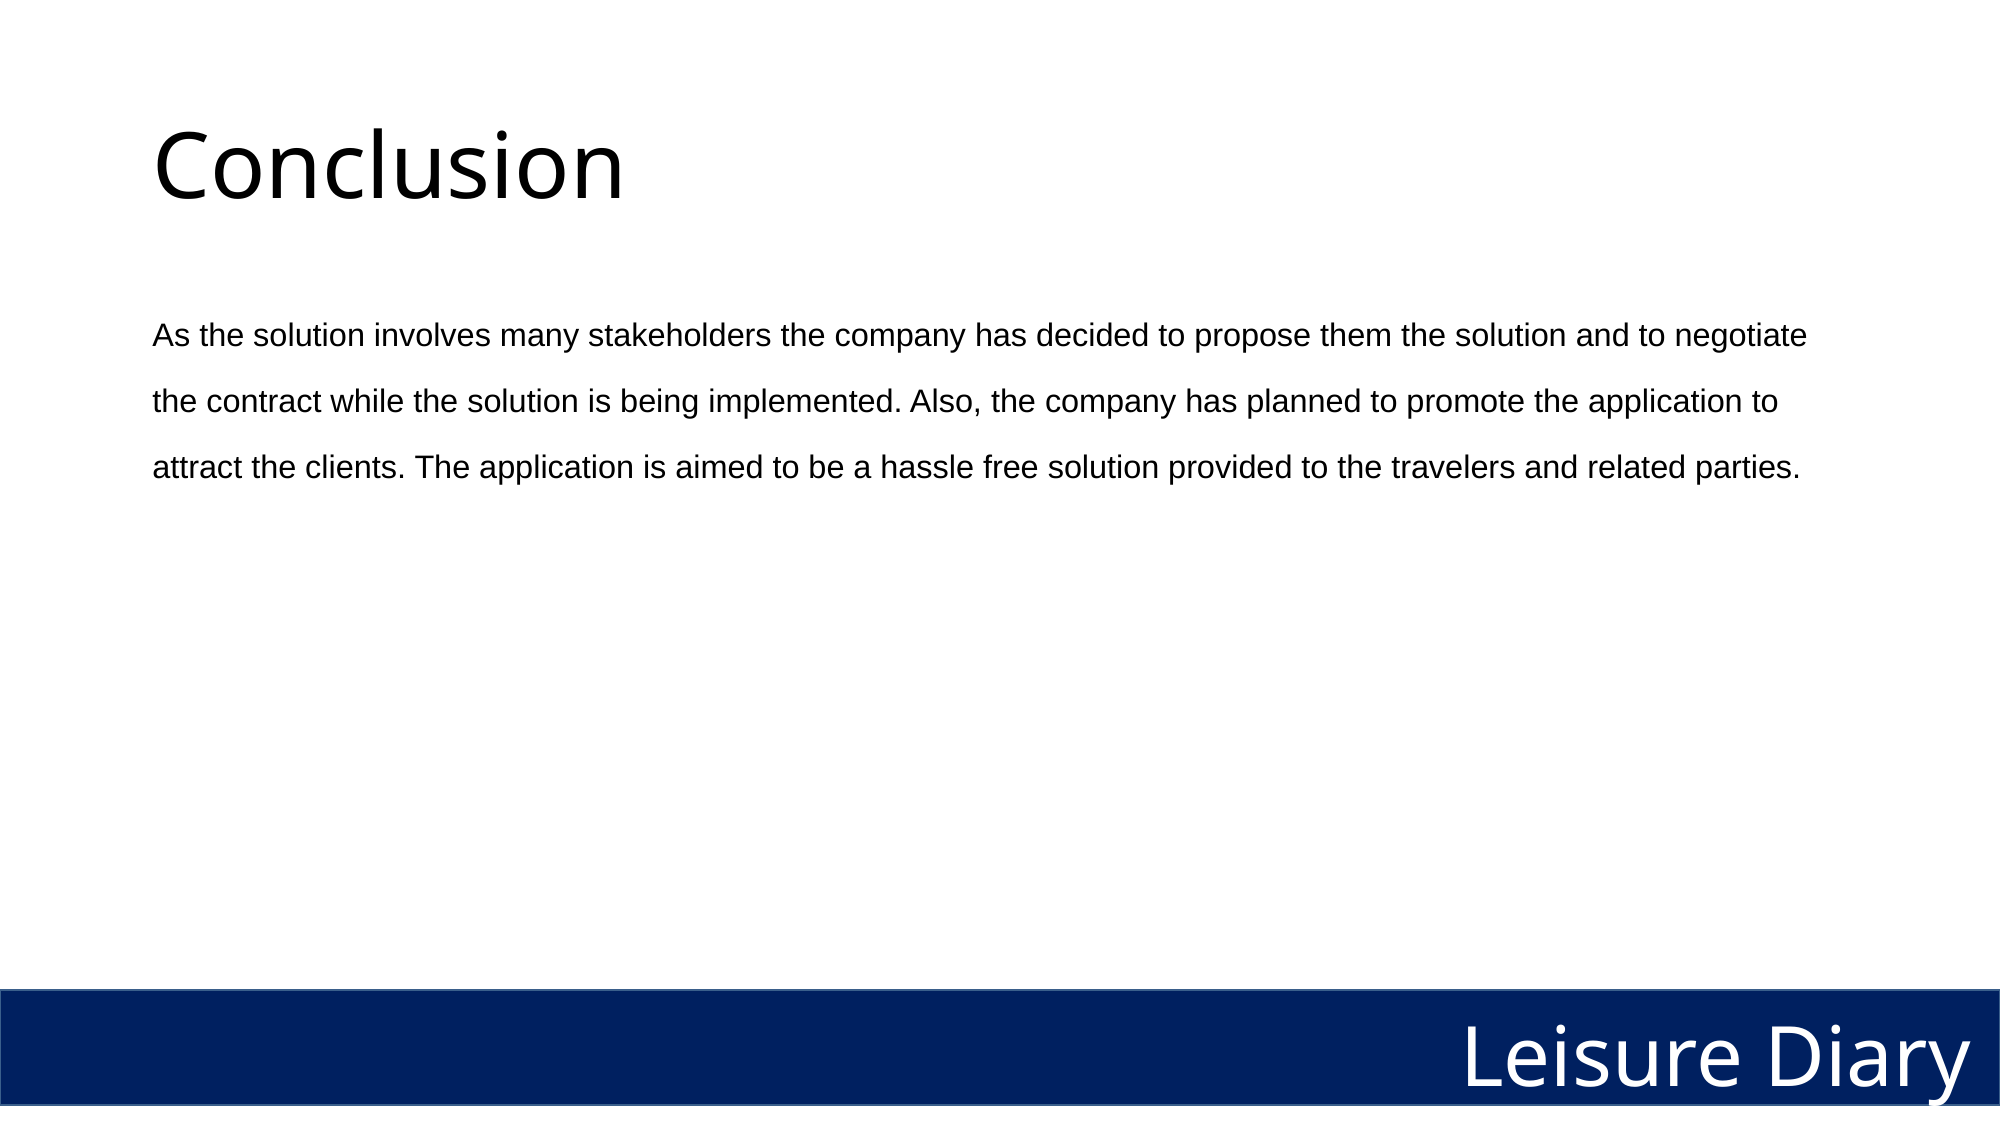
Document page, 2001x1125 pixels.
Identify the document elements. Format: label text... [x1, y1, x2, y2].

text_box As the solution involves many stakeholders the company has decided to propose them the solution and to negotiate the contract while the solution is being implemented. Also, the company has planned to promote the application to attract the clients. The application is aimed to be a hassle free solution provided to the travelers and related parties. [137, 277, 1838, 495]
text_box Leisure Diary [1445, 962, 2000, 1125]
title Conclusion [137, 59, 715, 277]
text_box [0, 989, 1445, 1106]
